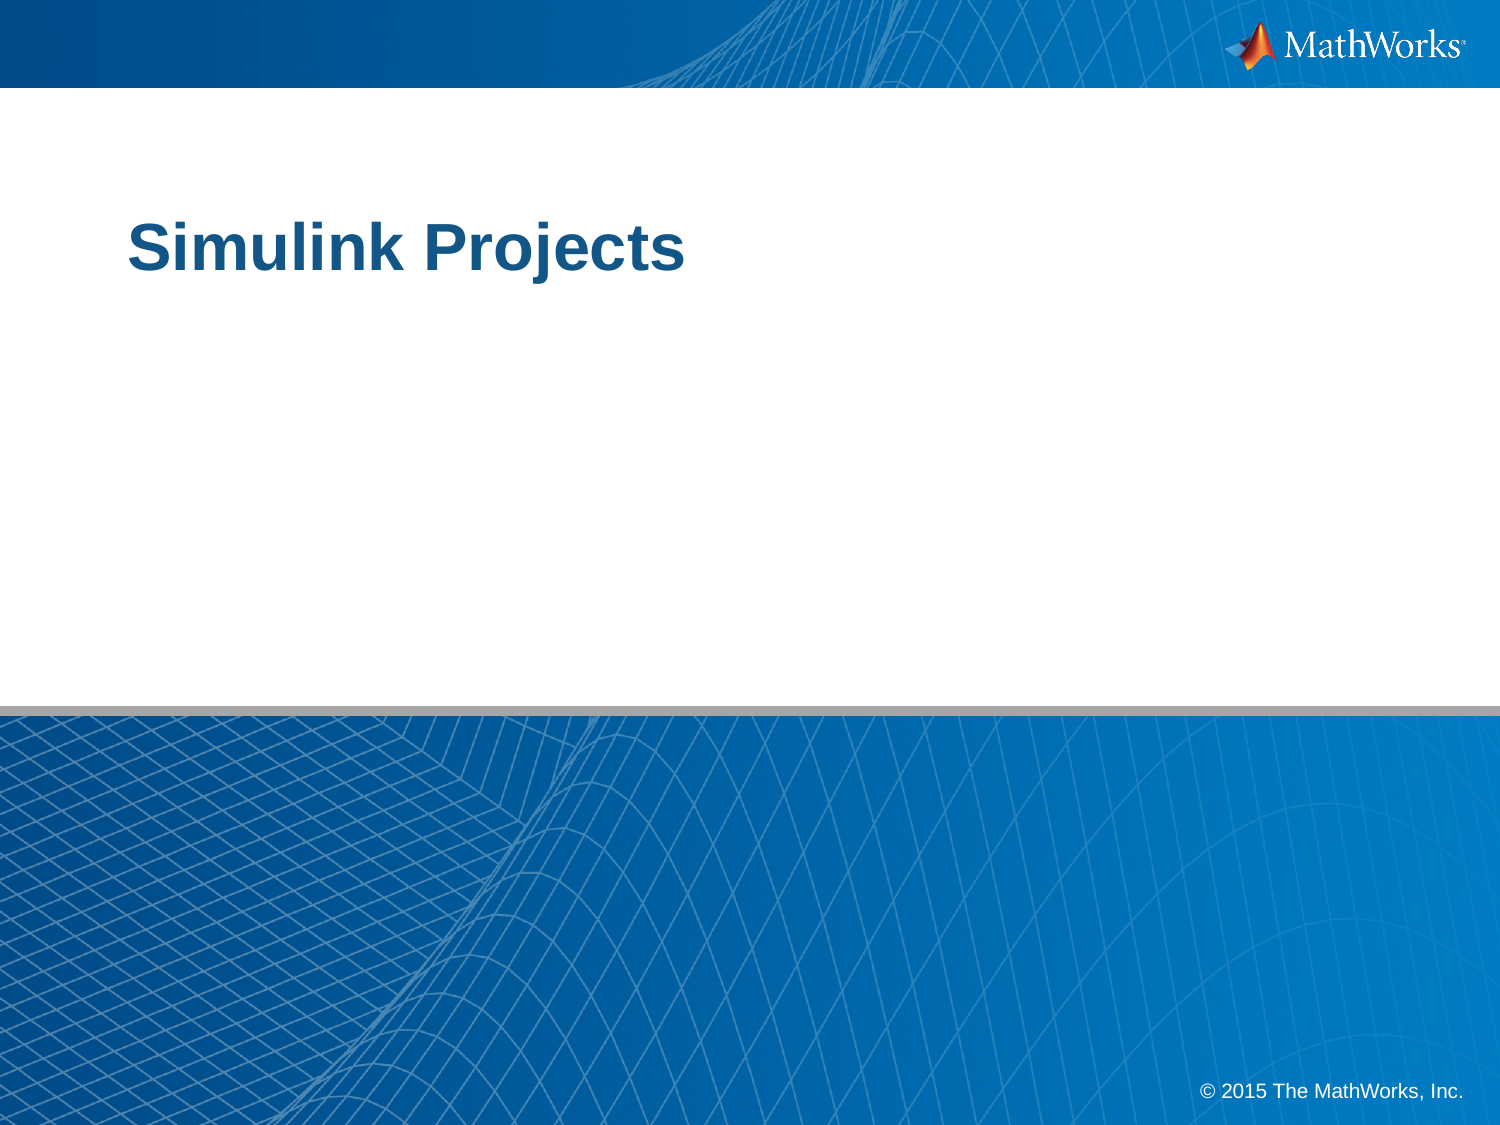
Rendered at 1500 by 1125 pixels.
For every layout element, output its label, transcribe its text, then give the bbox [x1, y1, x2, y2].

picture [0, 0, 1500, 706]
picture [0, 716, 1500, 1125]
title Simulink Projects [112, 196, 1471, 497]
